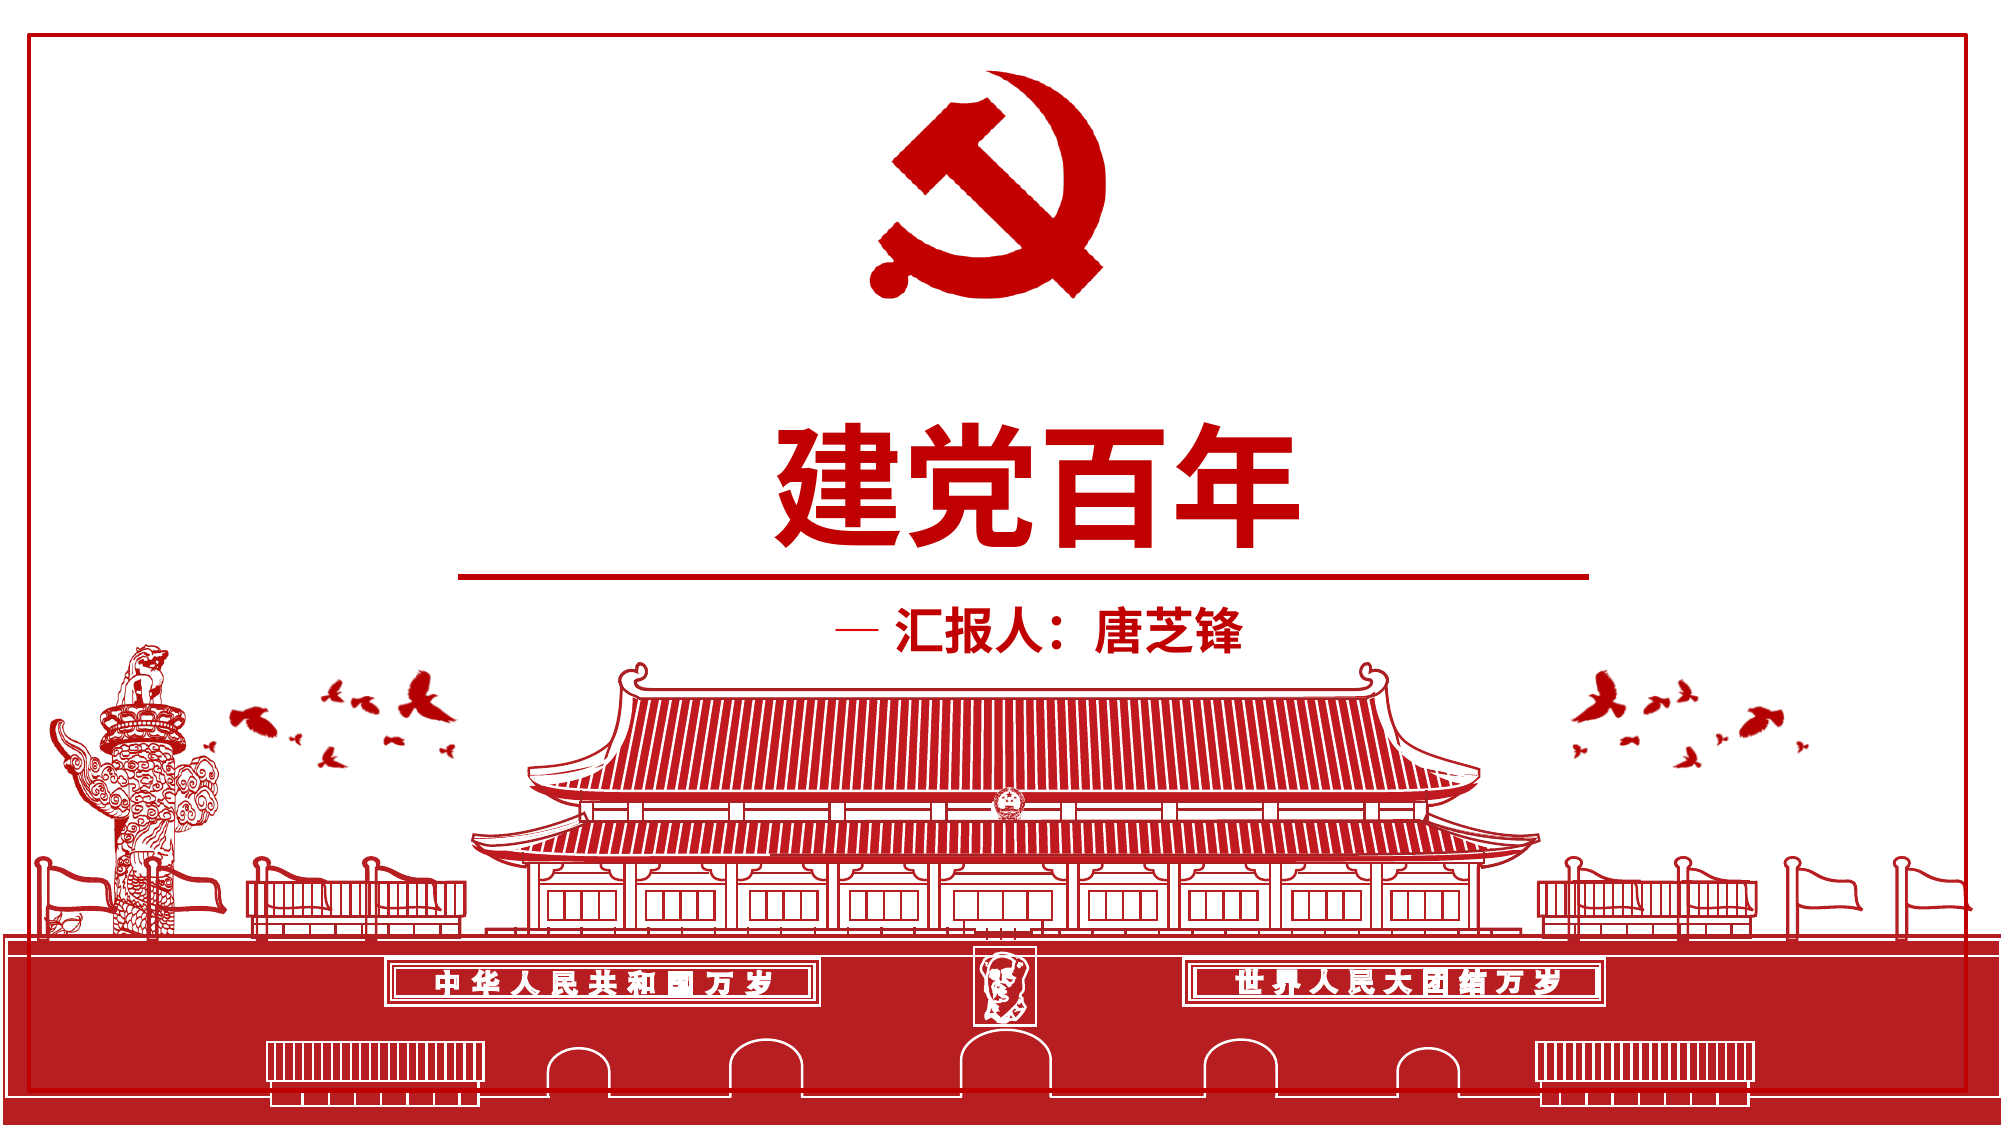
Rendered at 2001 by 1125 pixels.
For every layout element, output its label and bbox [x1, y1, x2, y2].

picture [869, 70, 1106, 299]
text_box [27, 33, 1968, 578]
text_box [1, 578, 2000, 1125]
